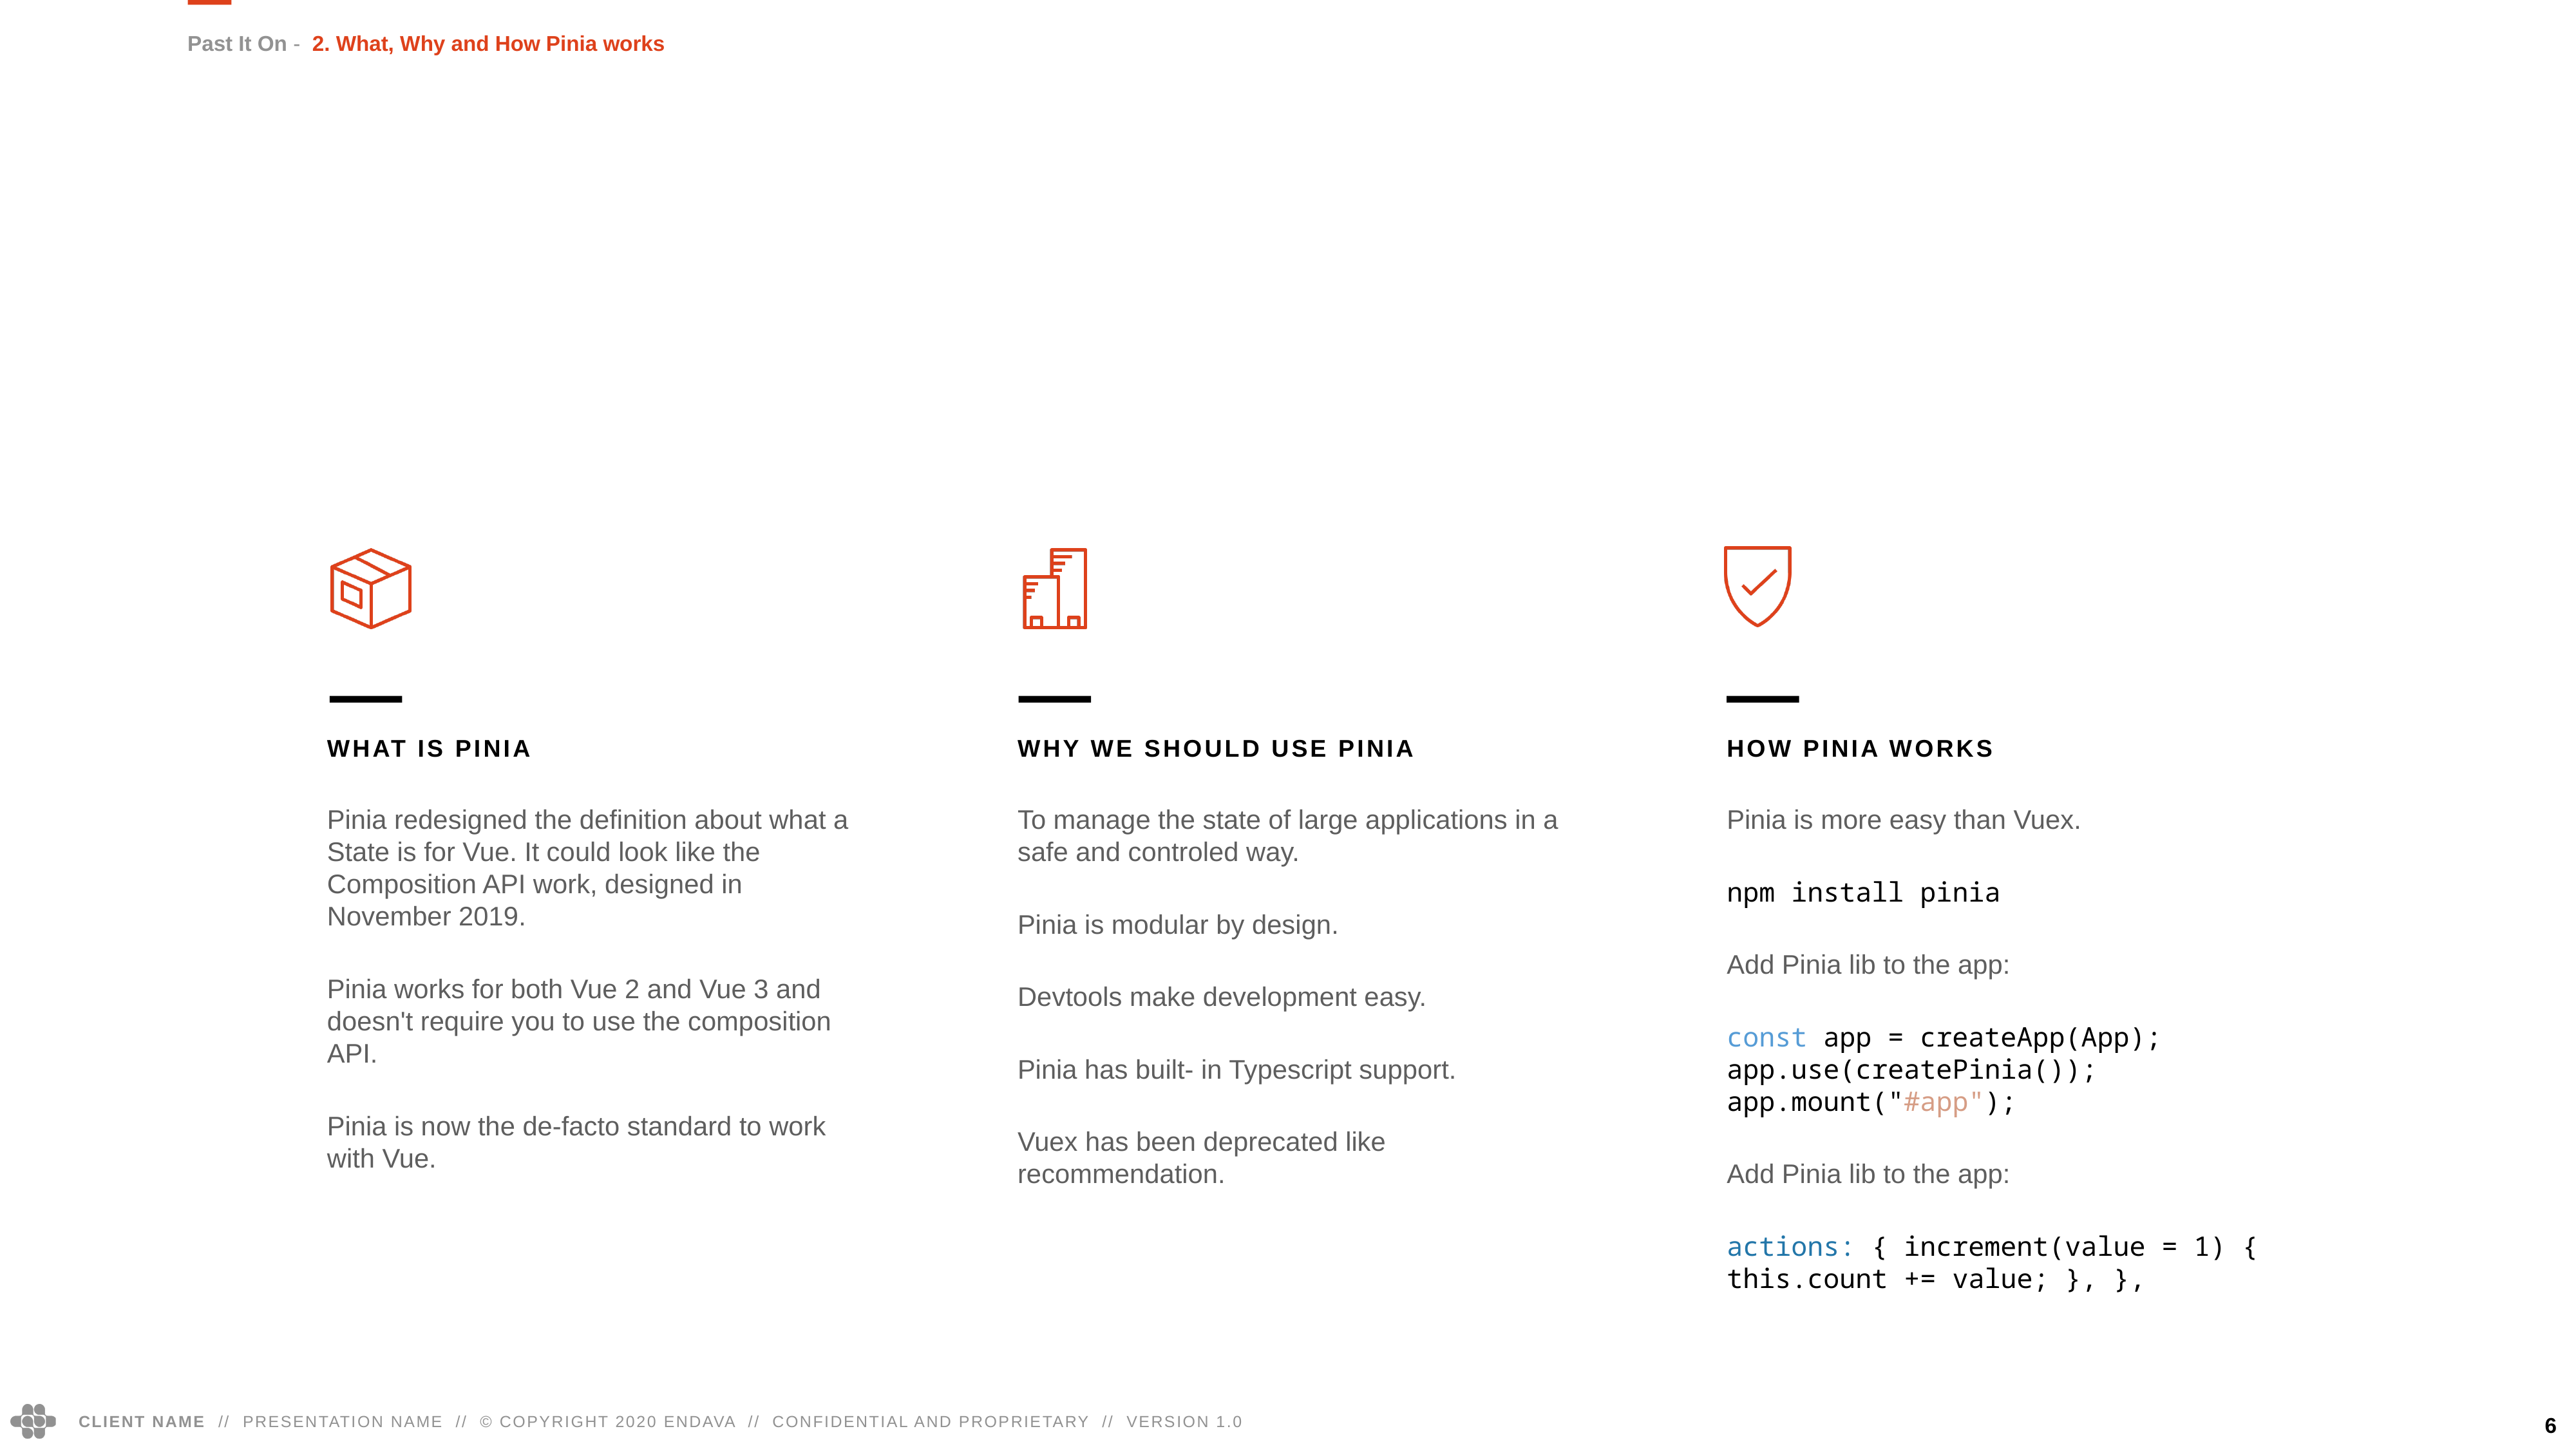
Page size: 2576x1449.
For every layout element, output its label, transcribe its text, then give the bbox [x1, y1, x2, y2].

text_box WHY WE SHOULD USE PINIA To manage the state of large applications in a safe and controled way. Pinia is modular by design. Devtools make development easy. Pinia has built- in Typescript support. Vuex has been deprecated like recommendation. [1010, 728, 1566, 1197]
text_box WHAT IS PINIA Pinia redesigned the definition about what a State is for Vue. It could look like the Composition API work, designed in November 2019. Pinia works for both Vue 2 and Vue 3 and doesn't require you to use the composition API. Pinia is now the de-facto standard to work with Vue. [319, 728, 876, 1181]
picture [330, 547, 412, 629]
text_box [329, 696, 402, 703]
text_box HOW PINIA WORKs Pinia is more easy than Vuex. npm install pinia Add Pinia lib to the app: const app = createApp(App); app.use(createPinia()); app.mount("#app"); Add Pinia lib to the app: actions: { increment(value = 1) { this.count += value; }, }, [1719, 728, 2276, 1302]
picture [1717, 546, 1799, 628]
picture [1014, 547, 1095, 629]
slide_number 6 [2523, 1403, 2565, 1445]
text_box [1018, 696, 1092, 703]
list Past It On - 2. What, Why and How Pinia works [179, 21, 687, 64]
text_box [1727, 696, 1799, 703]
